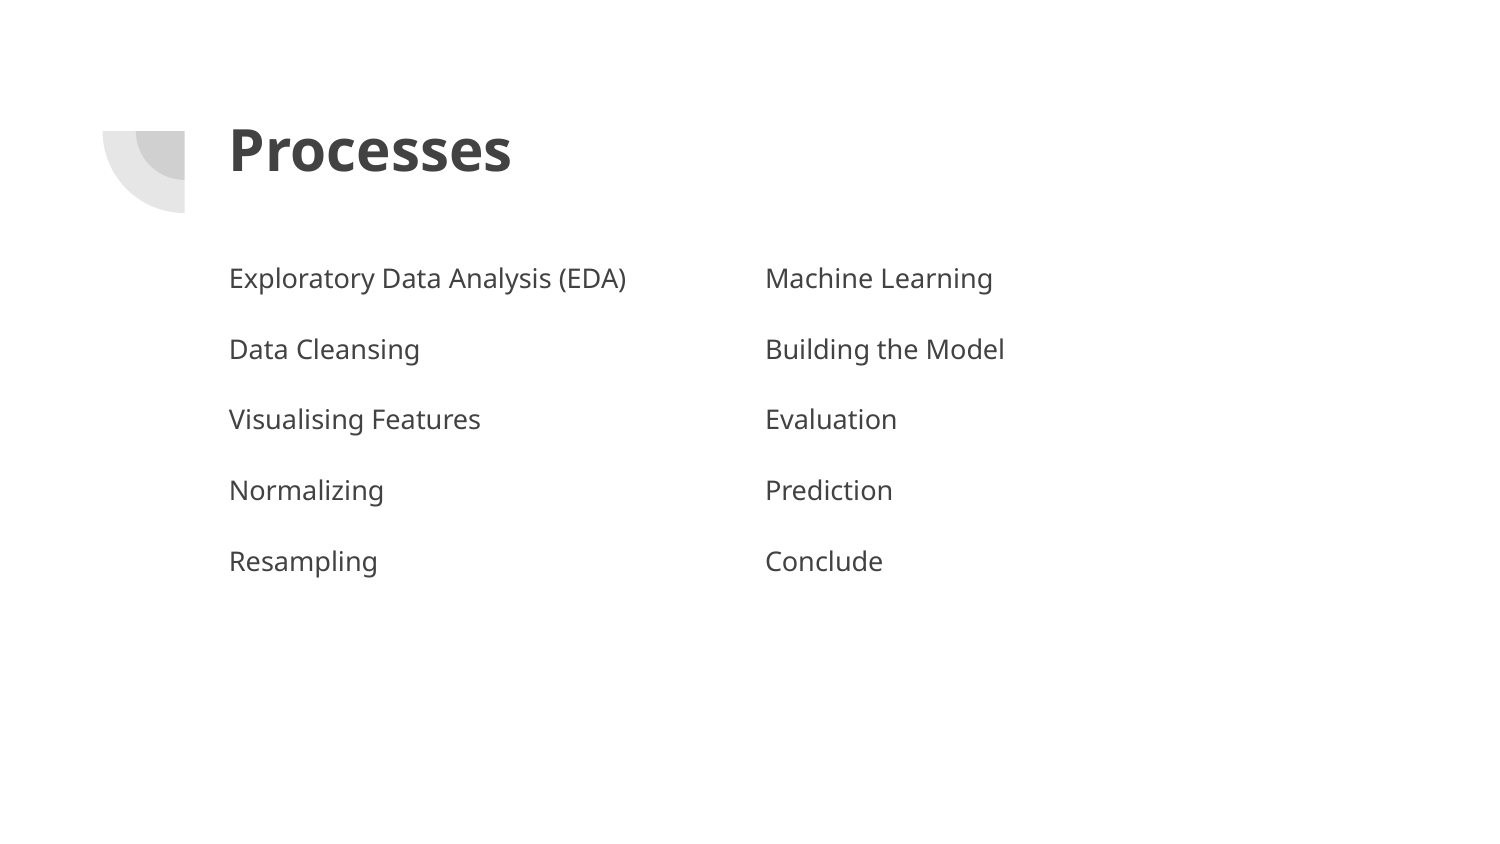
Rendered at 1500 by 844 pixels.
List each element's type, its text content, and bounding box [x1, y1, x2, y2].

list Machine Learning Building the Model Evaluation Prediction Conclude [750, 241, 1253, 753]
title Processes [213, 98, 1368, 263]
list Exploratory Data Analysis (EDA) Data Cleansing Visualising Features Normalizing Resampling [213, 241, 717, 753]
